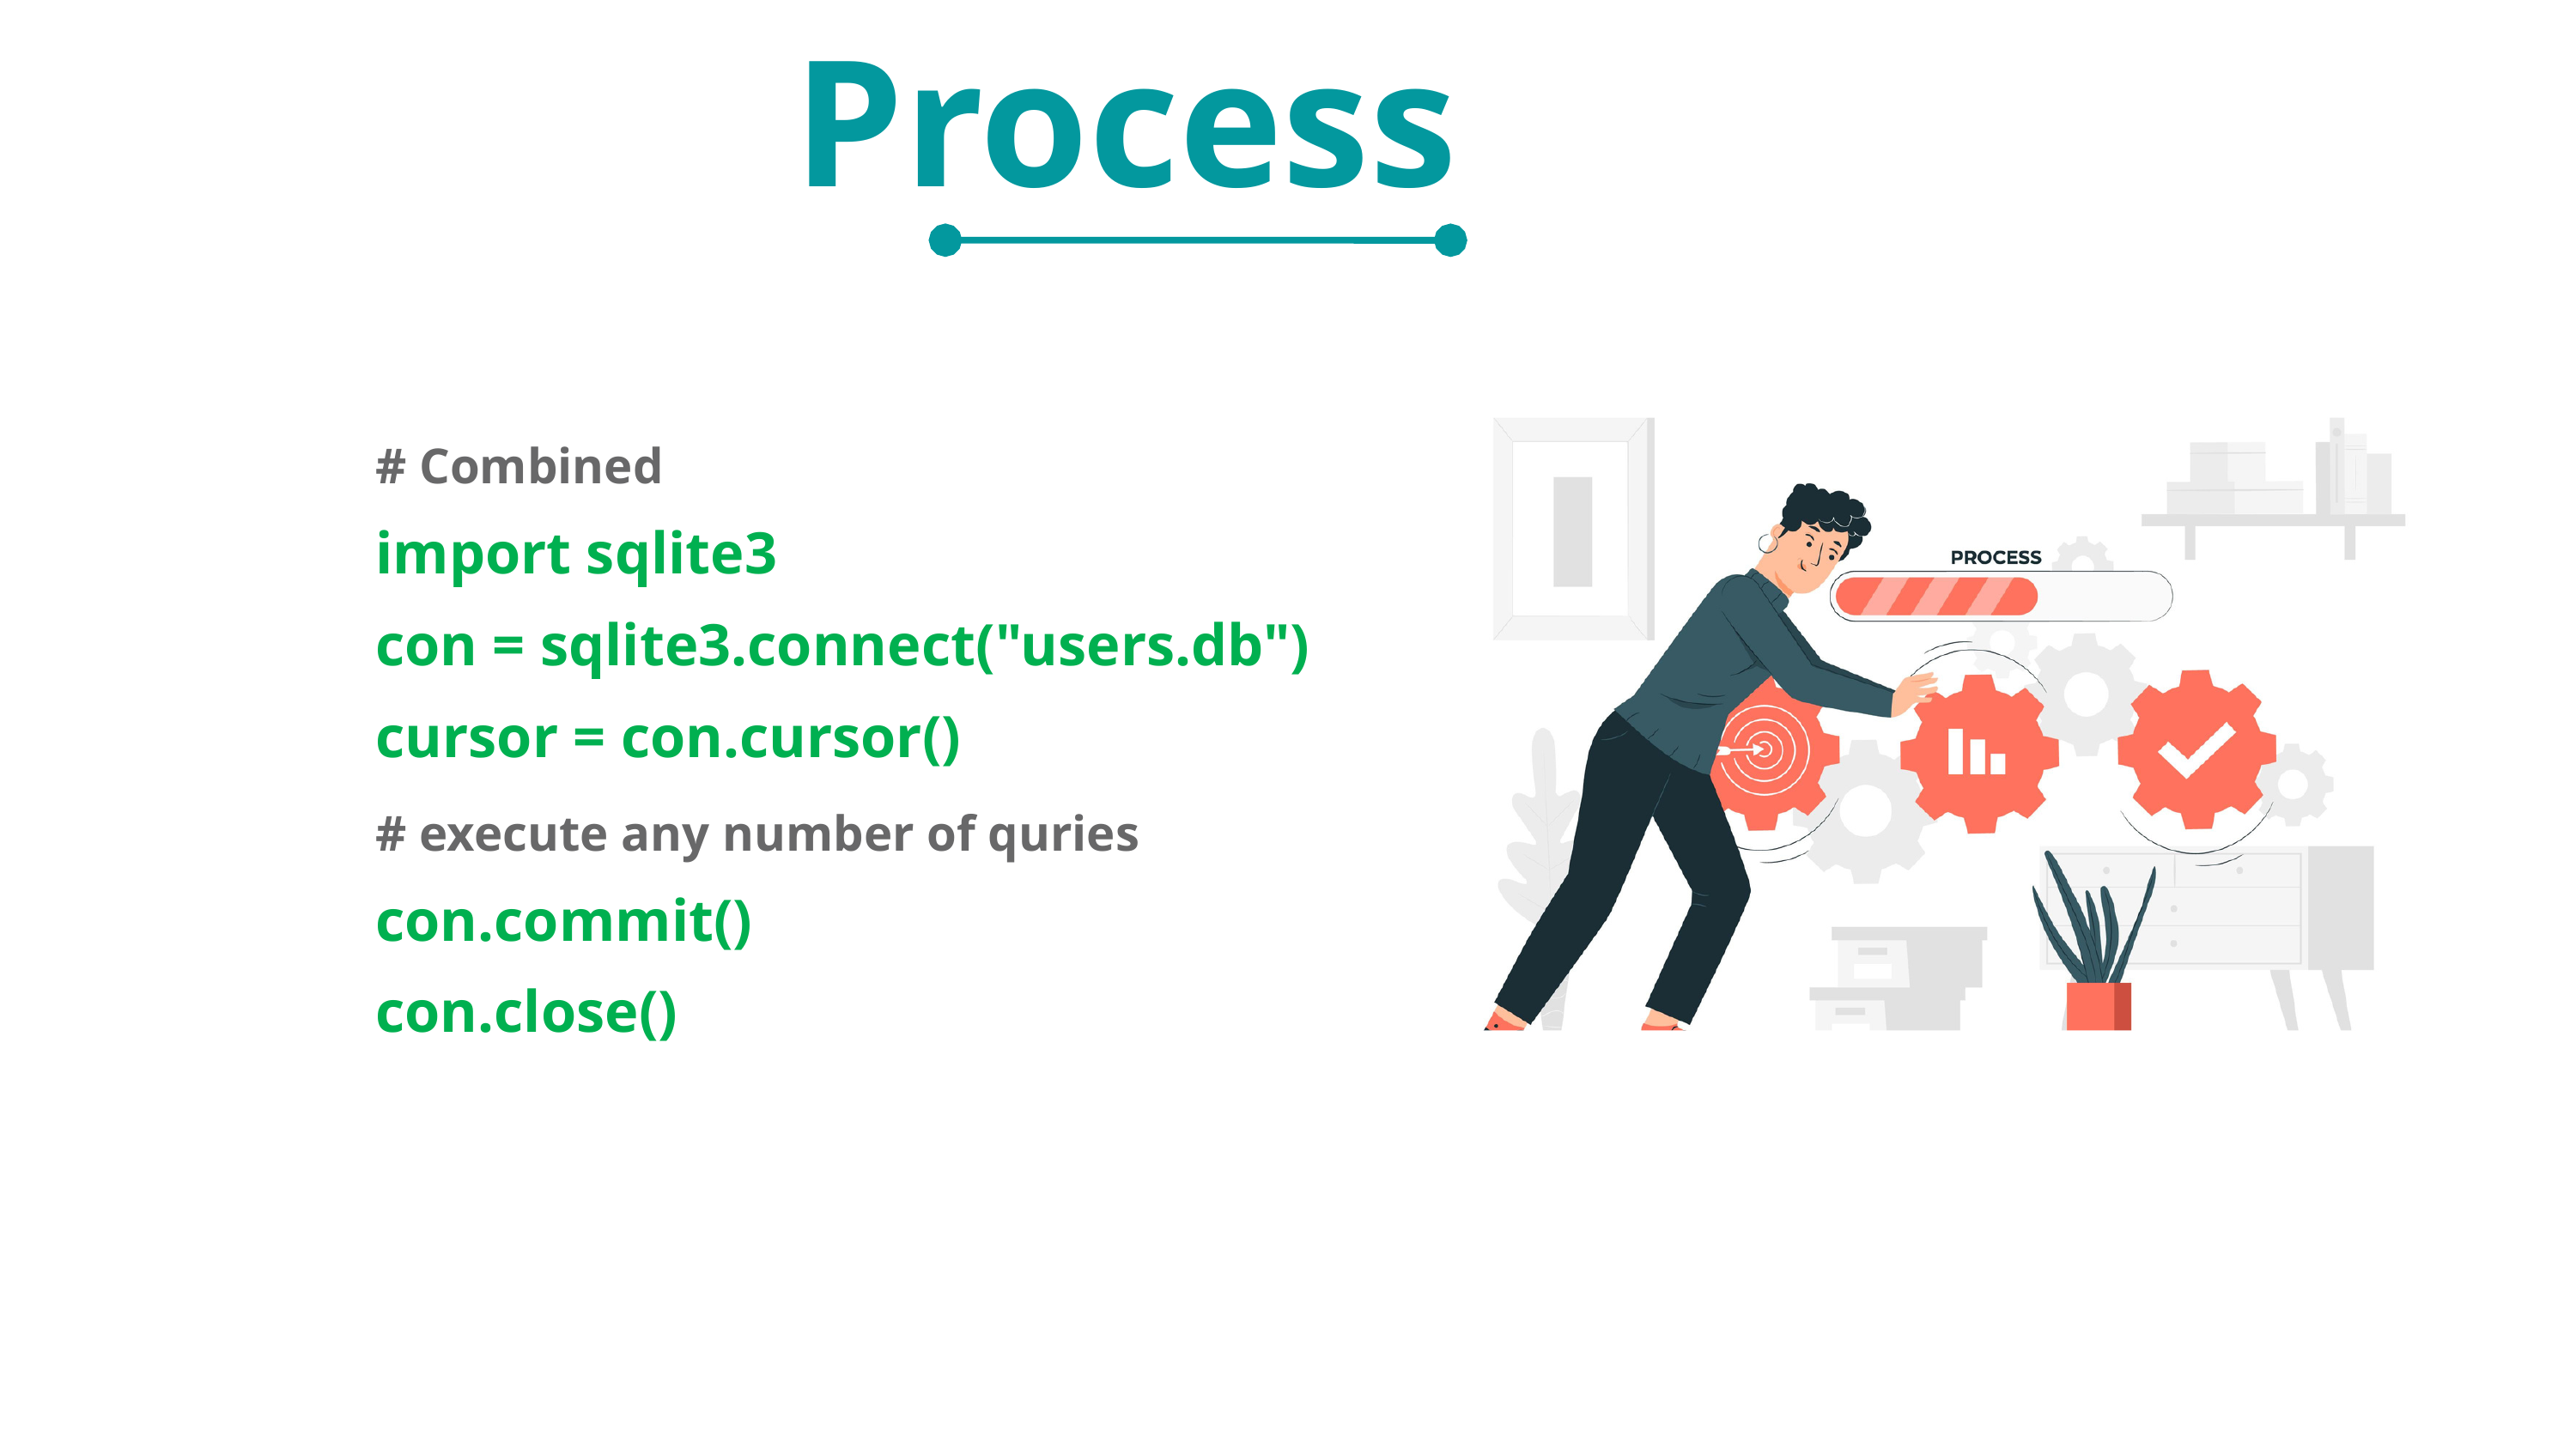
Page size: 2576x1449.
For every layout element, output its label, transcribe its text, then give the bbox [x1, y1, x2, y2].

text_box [1384, 417, 2475, 1031]
text_box # Combined import sqlite3 con = sqlite3.connect("users.db") cursor = con.cursor() # execute any number of quries con.commit() con.close() [375, 402, 1546, 1045]
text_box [793, 48, 1636, 240]
